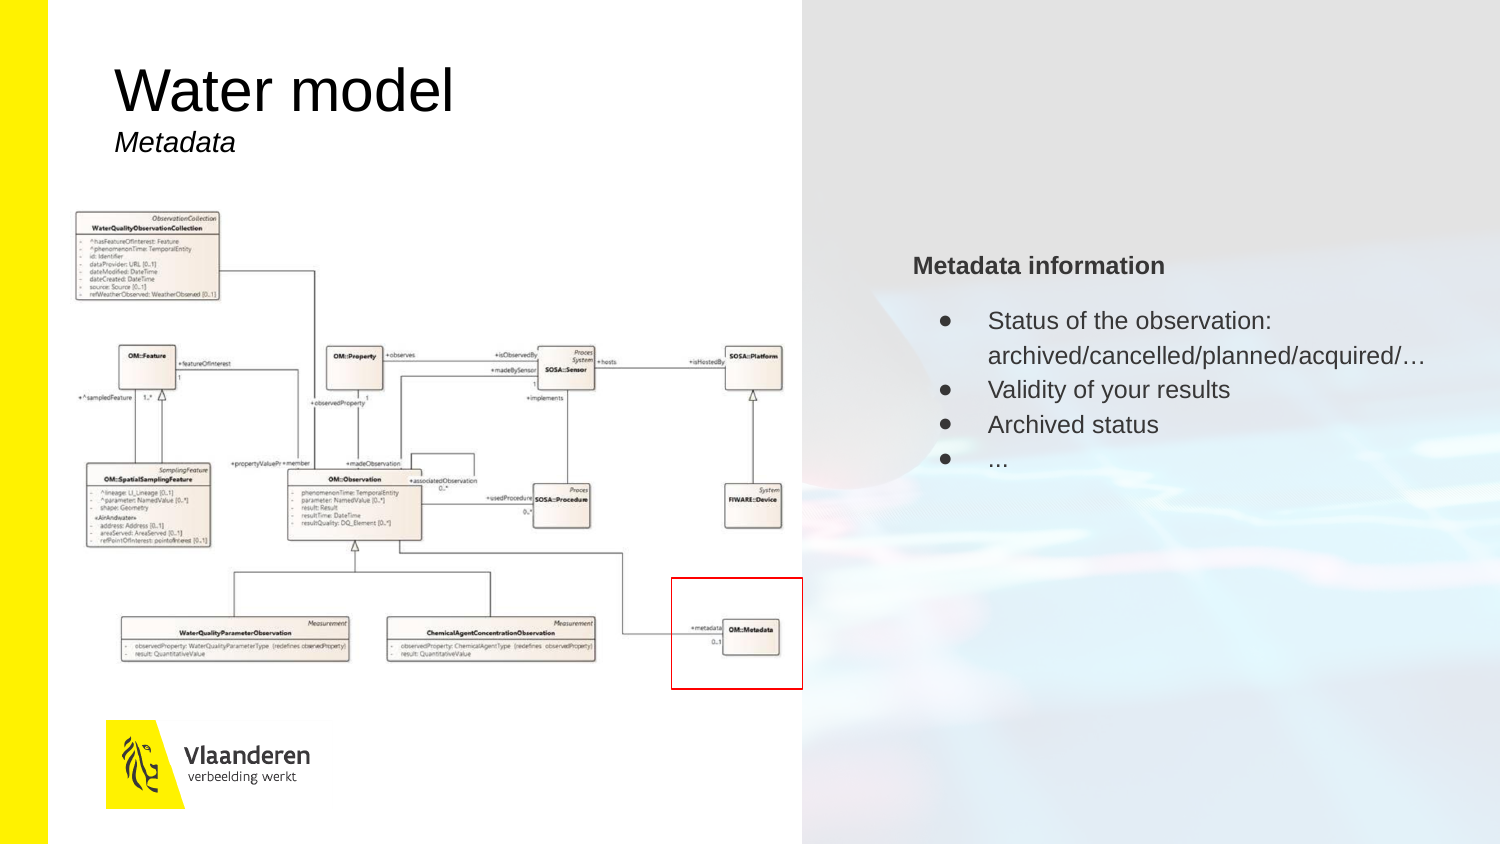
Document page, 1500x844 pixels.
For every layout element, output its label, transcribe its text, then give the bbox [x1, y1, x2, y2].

picture [802, 0, 1500, 844]
picture [106, 720, 333, 809]
picture [70, 209, 785, 665]
text_box Water model Metadata [103, 44, 741, 167]
text_box [671, 577, 797, 690]
